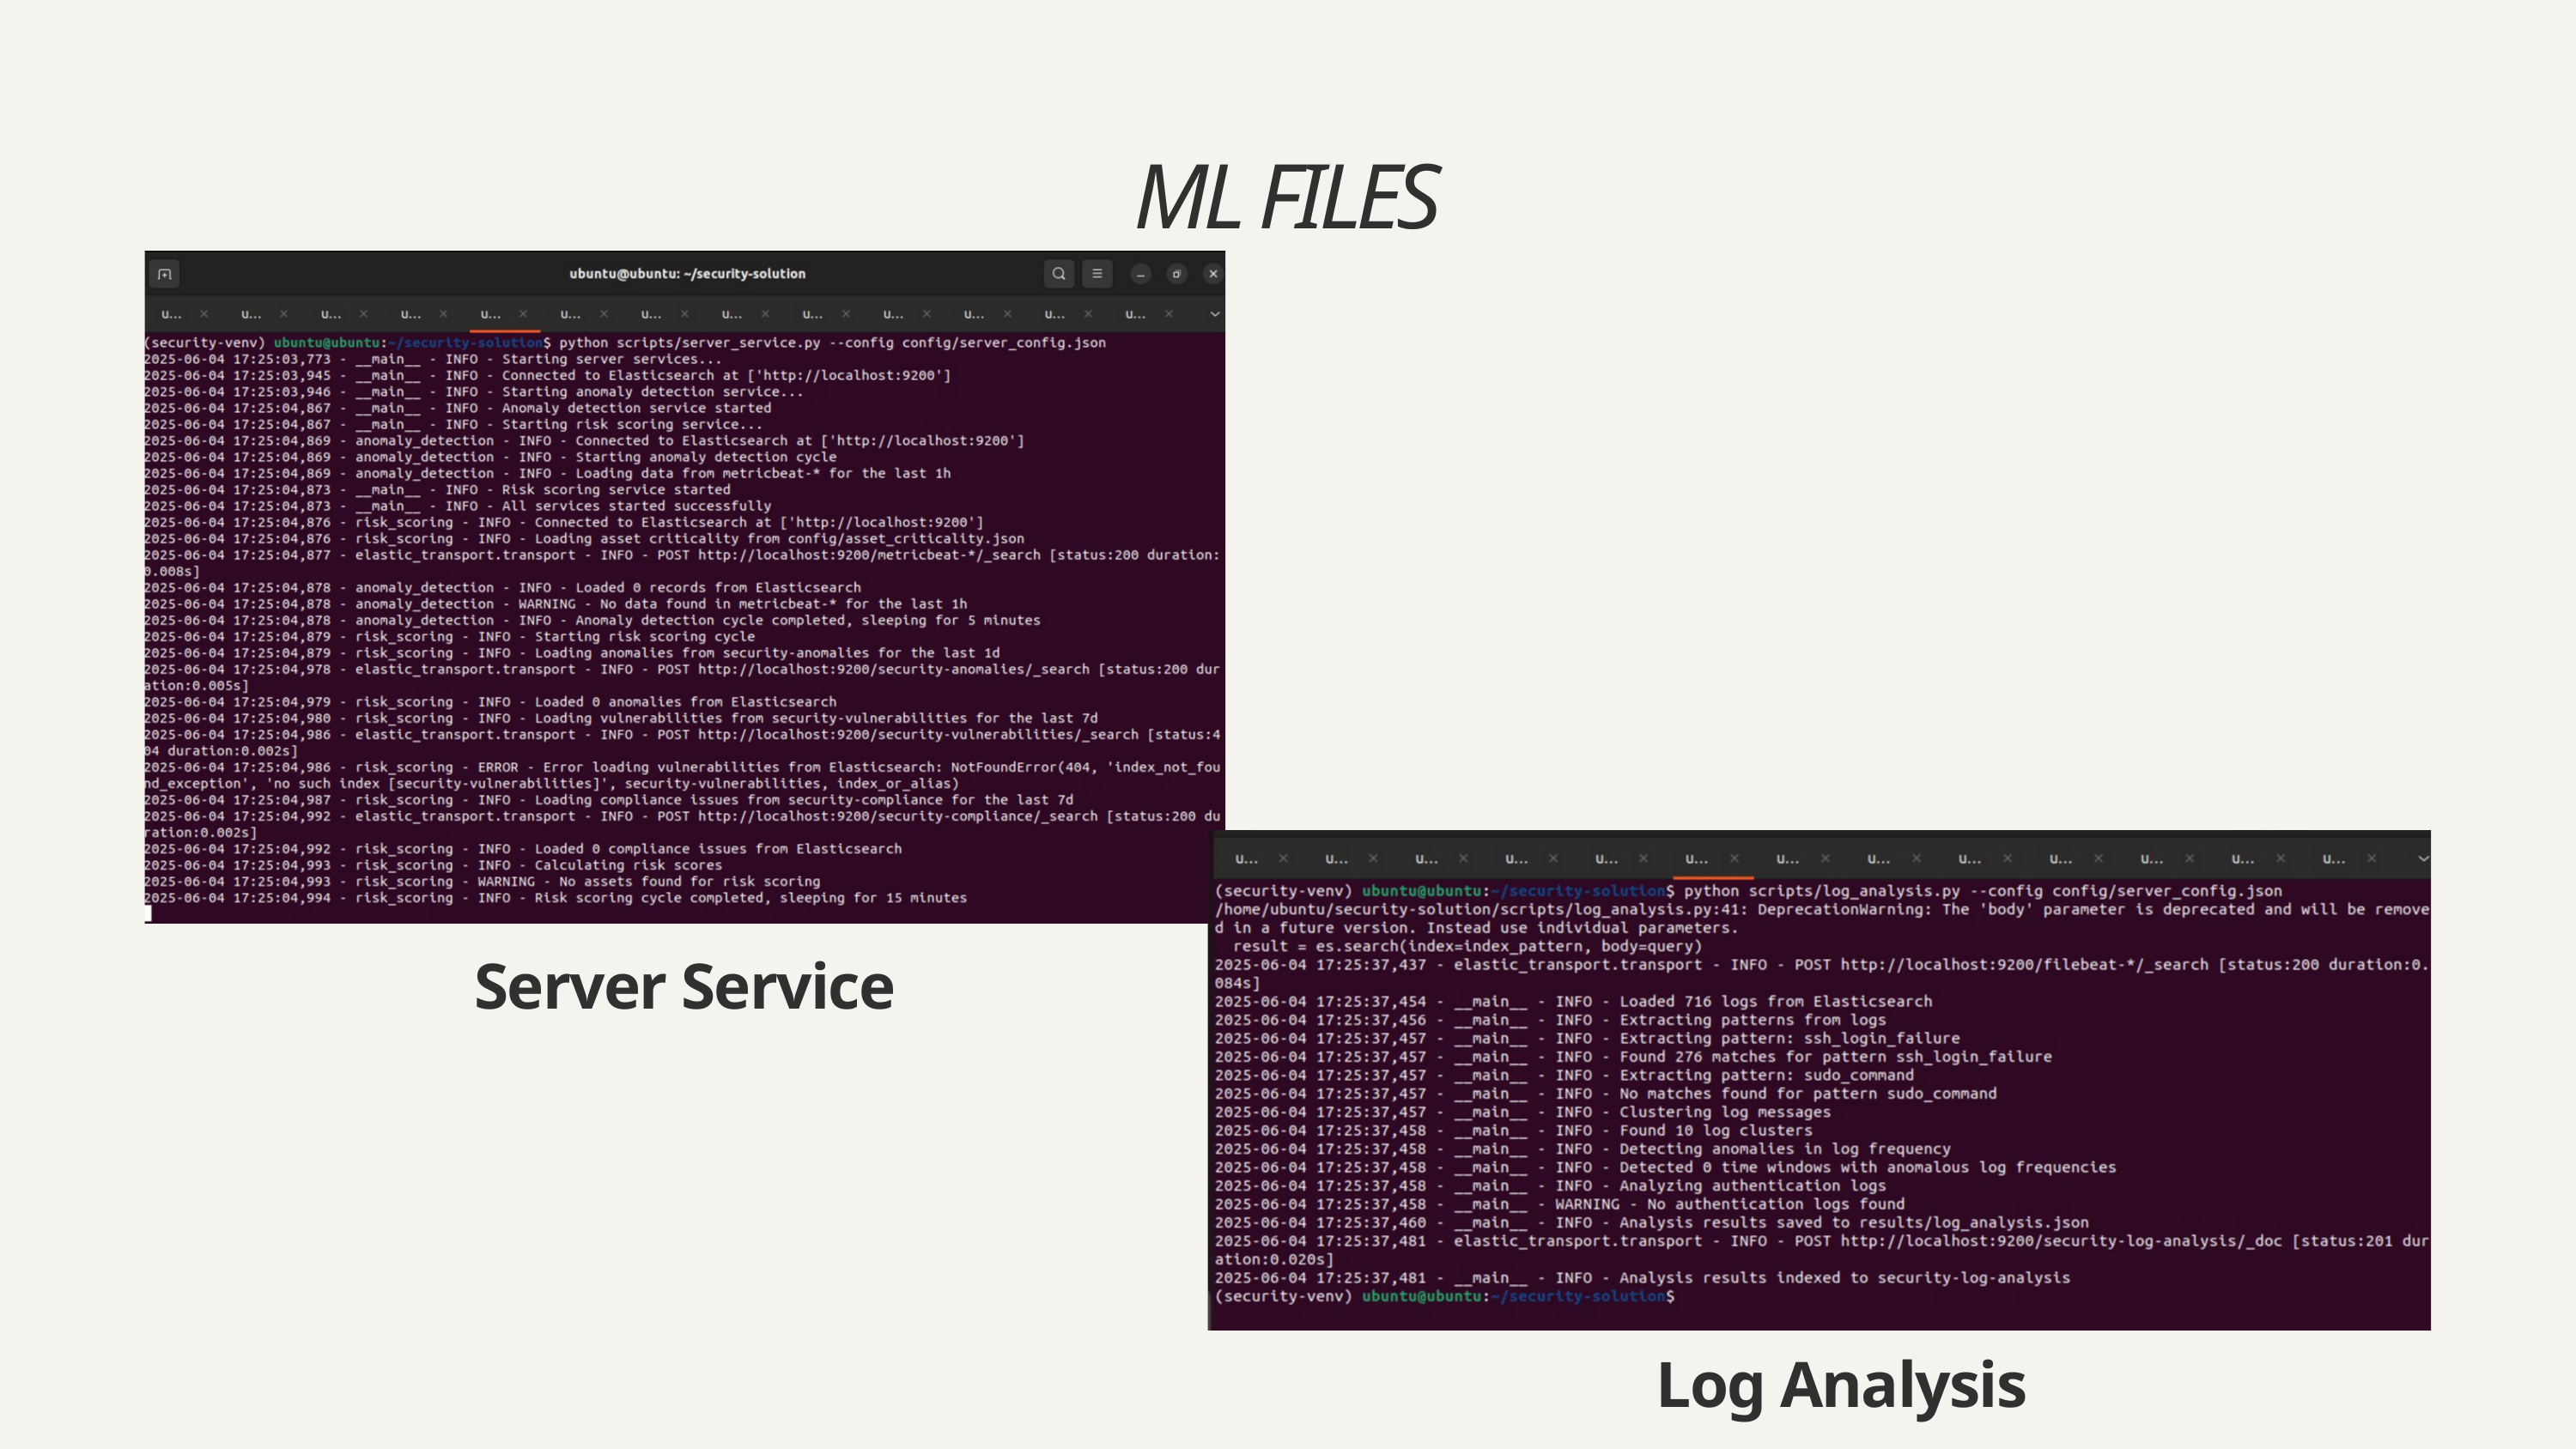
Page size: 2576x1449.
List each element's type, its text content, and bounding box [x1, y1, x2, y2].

text_box [1207, 830, 2432, 1331]
text_box [144, 251, 1226, 924]
text_box Log Analysis [1633, 1332, 2051, 1421]
text_box ML FILES [809, 161, 1767, 246]
text_box Server Service [448, 934, 922, 1022]
